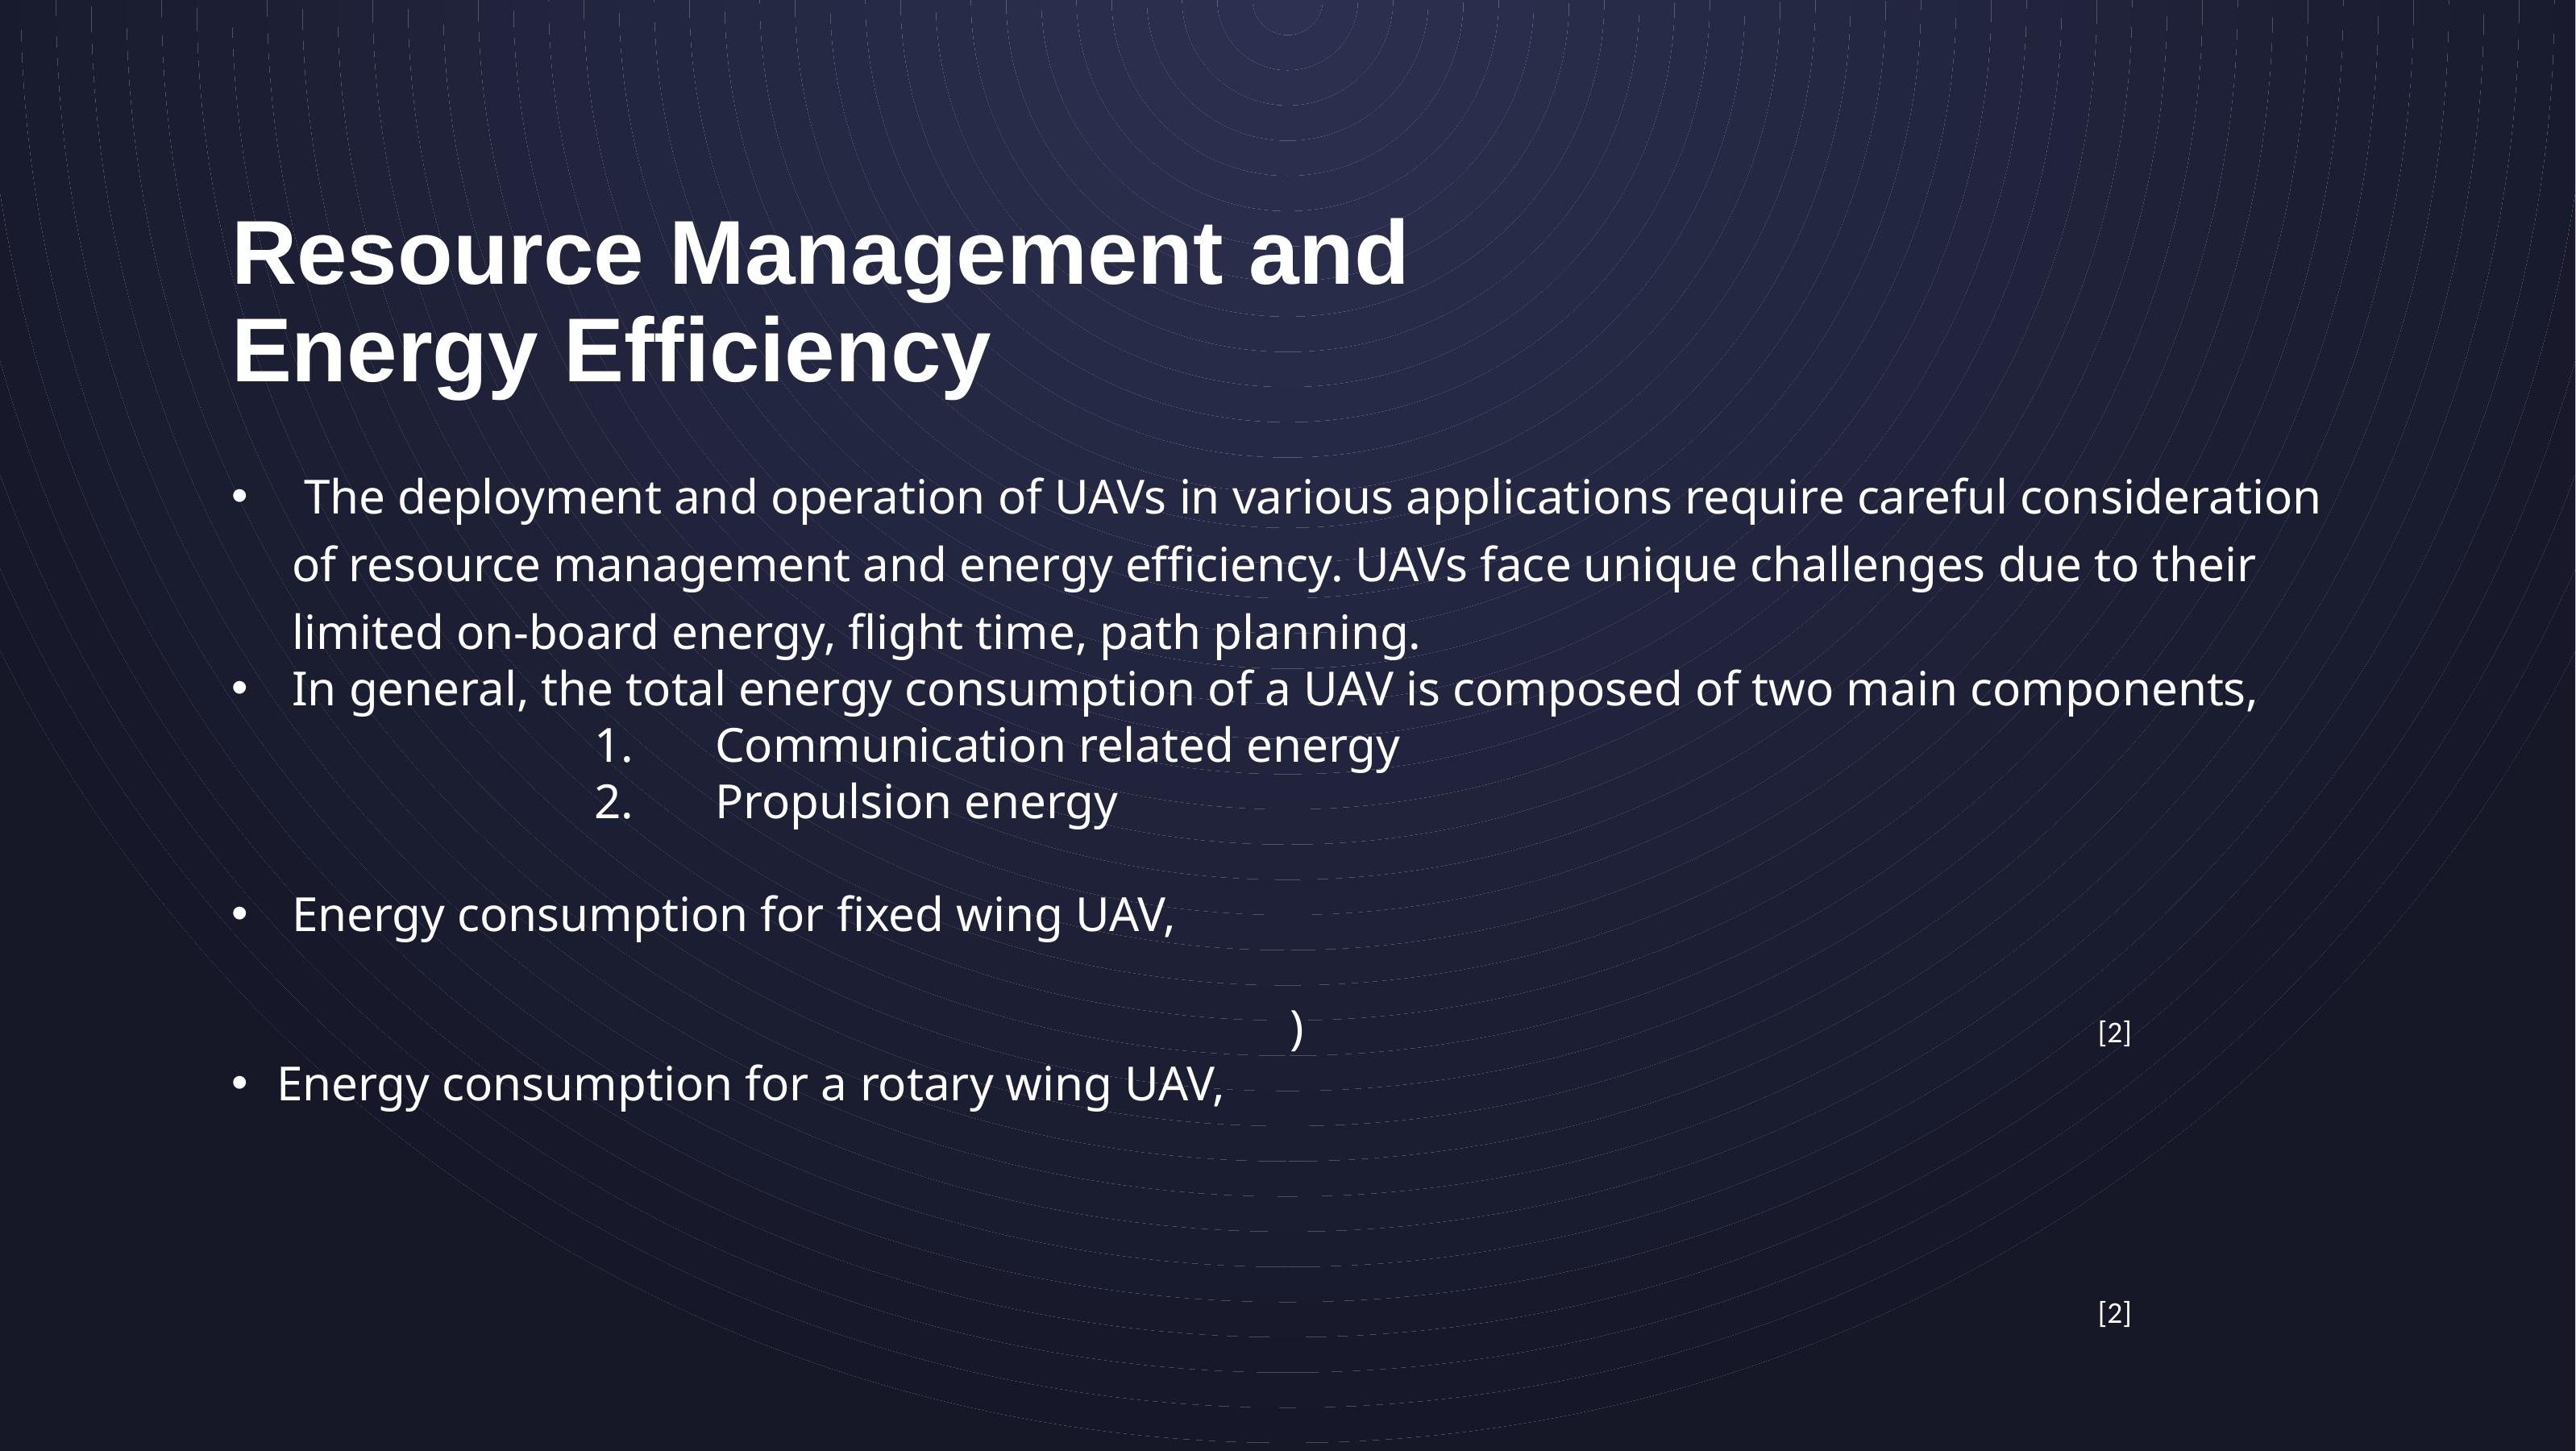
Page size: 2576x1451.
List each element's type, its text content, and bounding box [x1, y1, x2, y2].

text_box [2] [2086, 1006, 2156, 1055]
text_box [2] [2086, 1287, 2156, 1335]
text_box Resource Management and Energy Efficiency [219, 199, 1482, 418]
